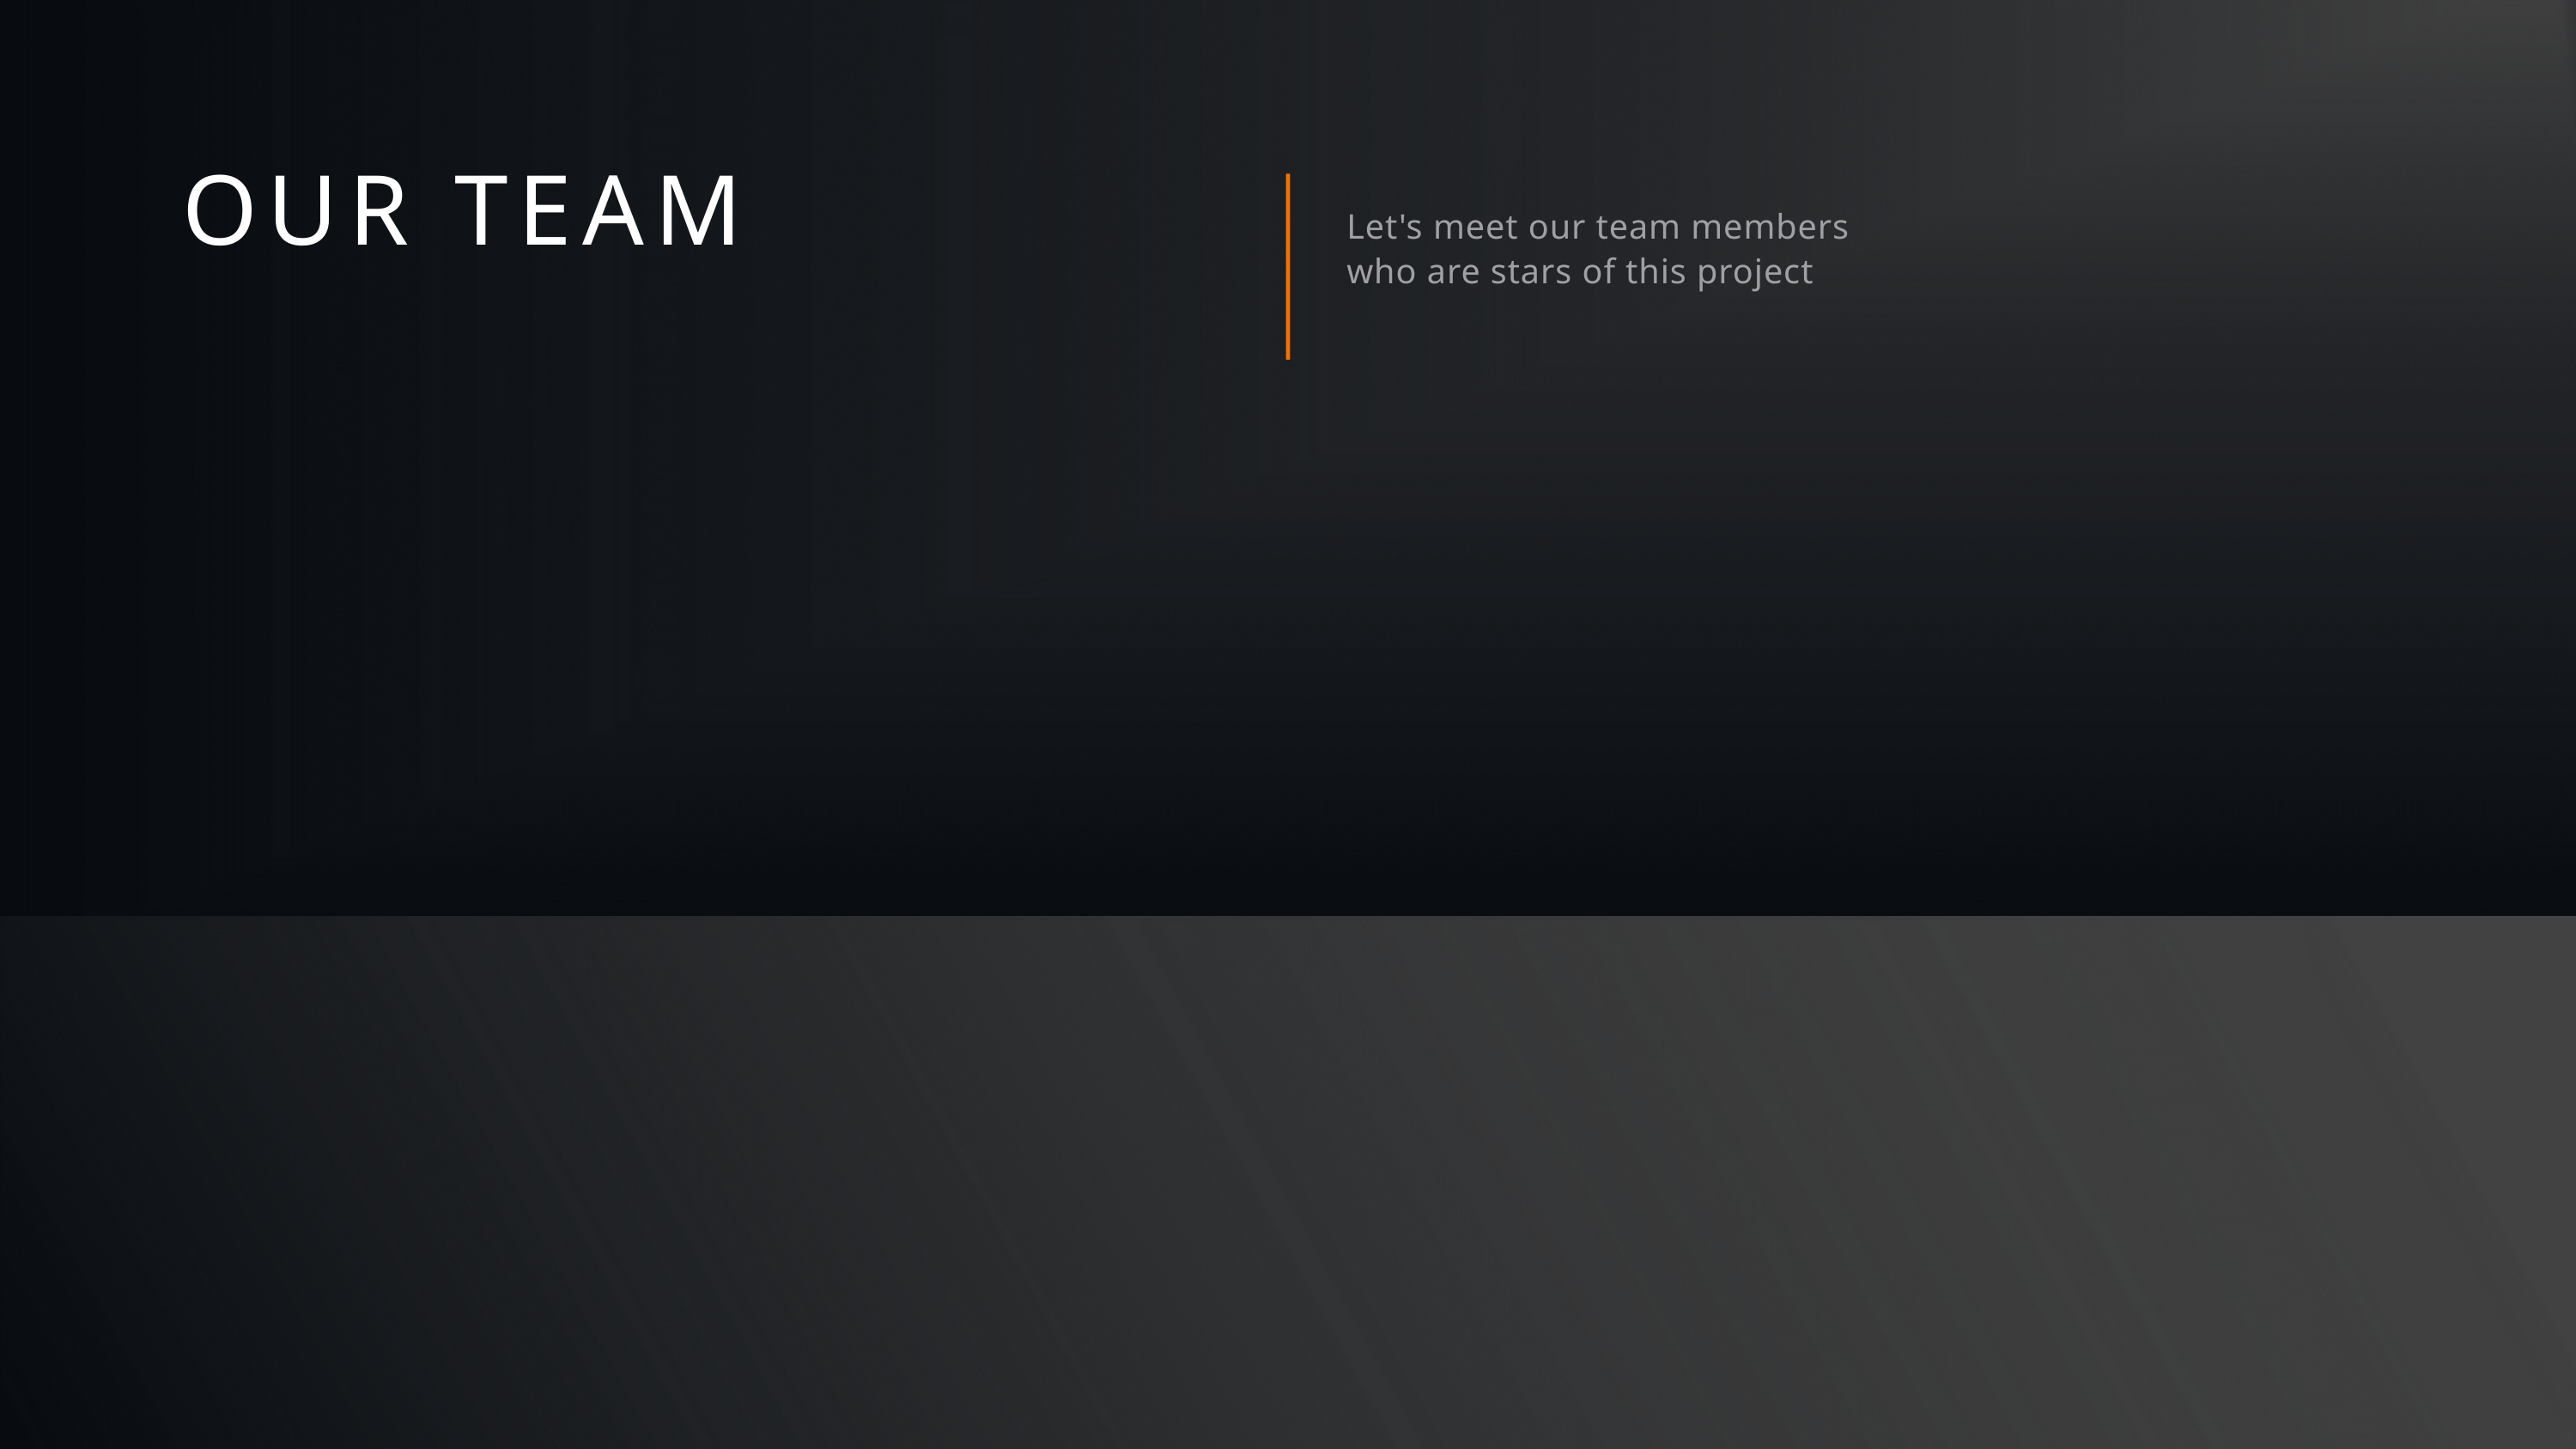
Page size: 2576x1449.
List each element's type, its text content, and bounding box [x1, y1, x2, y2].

text_box OUR TEAM [182, 140, 1004, 264]
text_box [0, 916, 2576, 1449]
text_box Let's meet our team members who are stars of this project [1346, 200, 2202, 291]
text_box [0, 0, 2576, 916]
